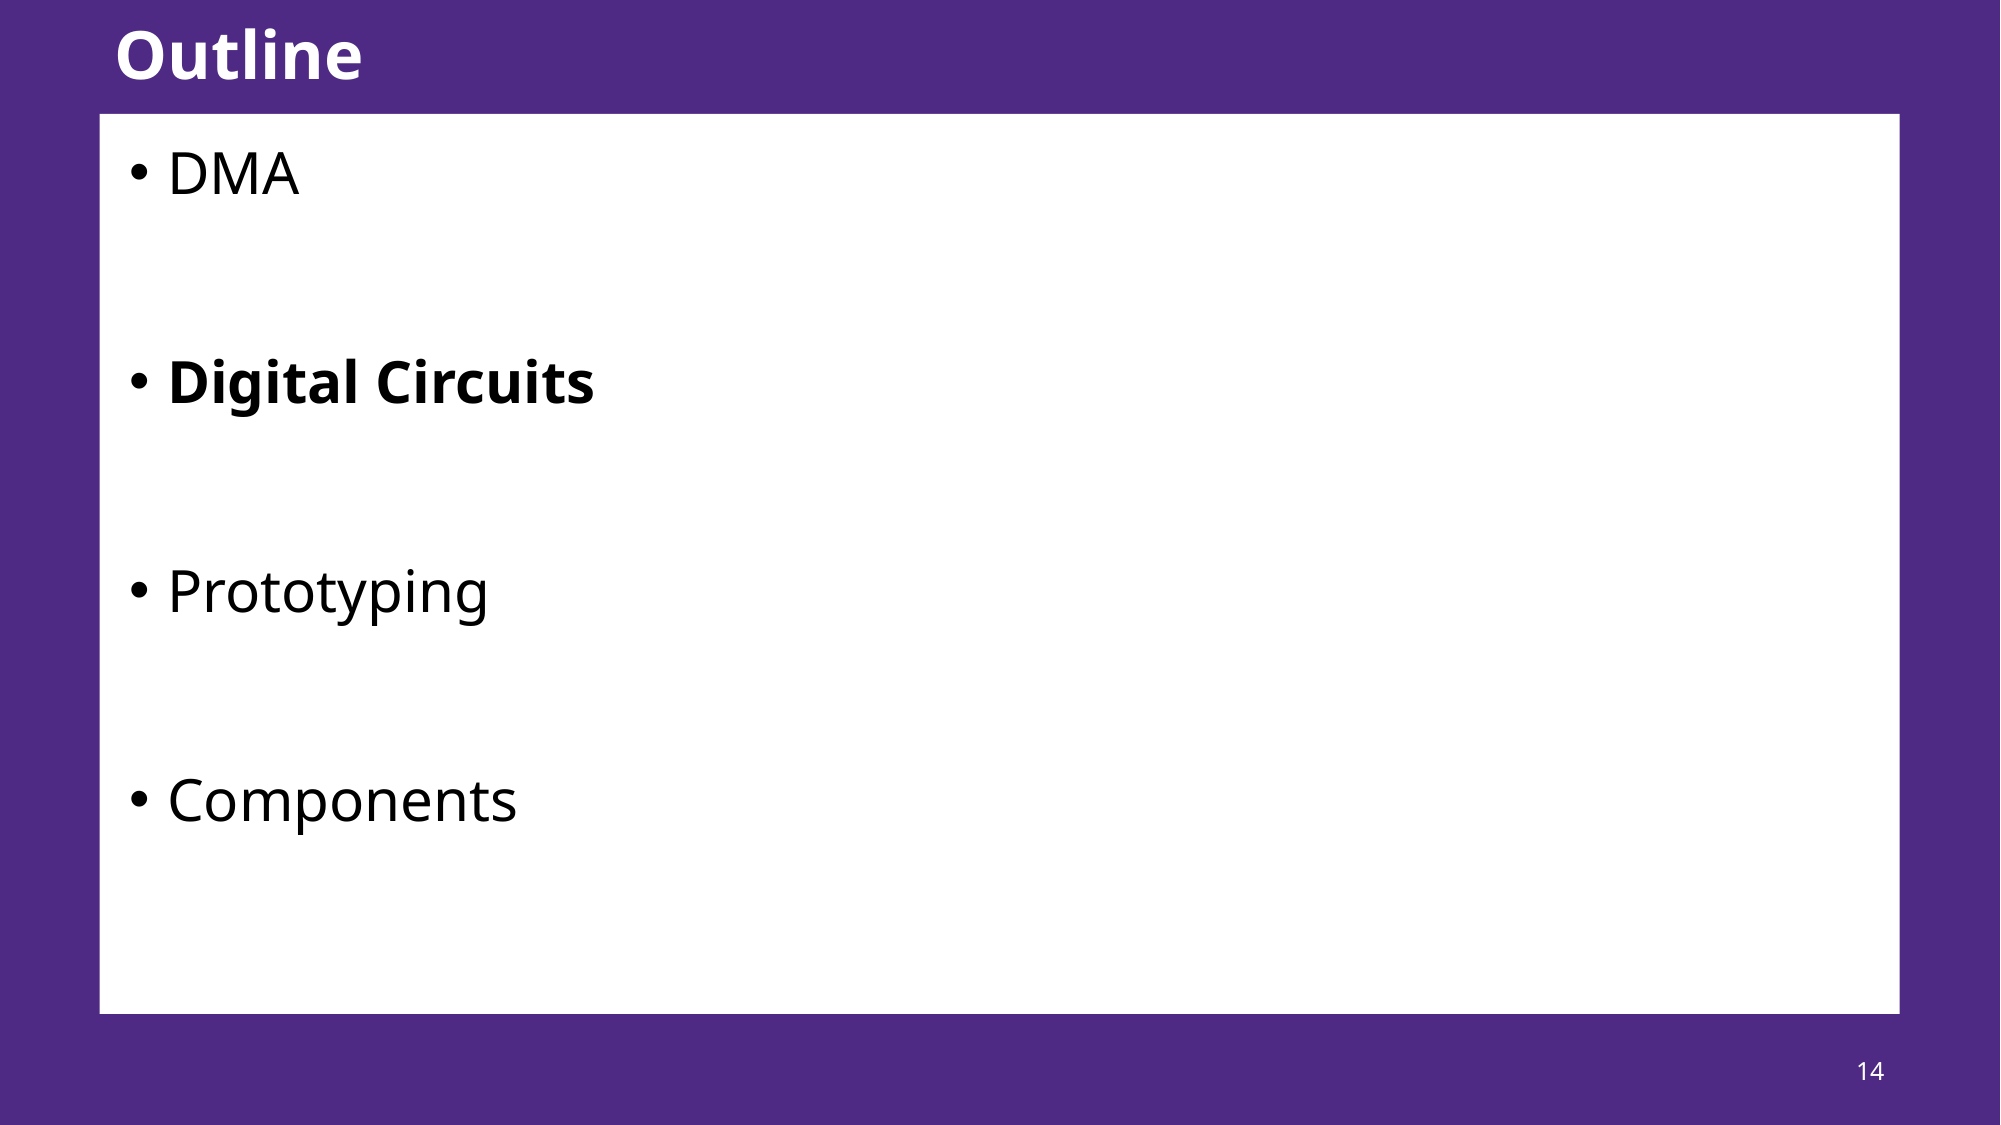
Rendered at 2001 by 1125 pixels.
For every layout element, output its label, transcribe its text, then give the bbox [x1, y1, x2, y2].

title Outline [99, 1, 1900, 114]
slide_number 14 [1749, 1042, 1900, 1103]
list DMA Digital Circuits Prototyping Components [99, 114, 1900, 1014]
